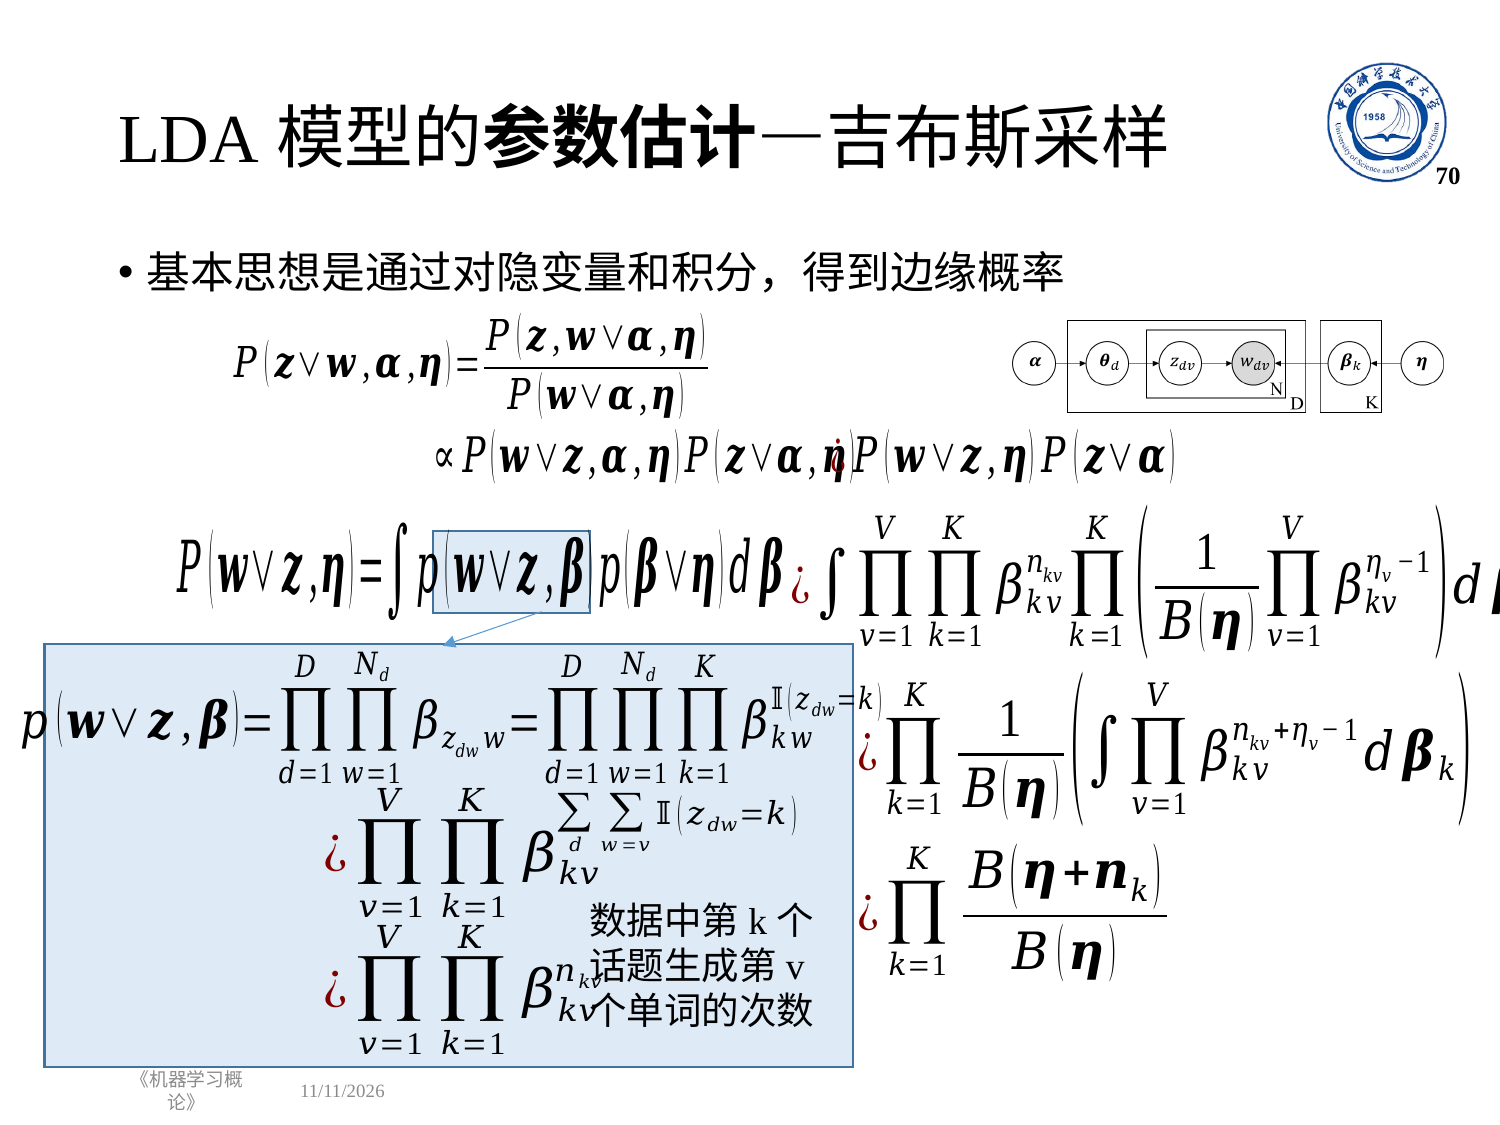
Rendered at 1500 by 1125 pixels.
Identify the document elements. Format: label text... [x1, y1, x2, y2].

text_box [43, 643, 854, 1068]
text_box [432, 530, 591, 614]
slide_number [285, 1068, 422, 1113]
picture [1397, 59, 1450, 144]
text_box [442, 611, 542, 646]
slide_number 70 [1372, 144, 1476, 205]
title LDA模型的参数估计—吉布斯采样 [103, 59, 1397, 221]
text_box 数据中第k个话题生成第v个单词的次数 [574, 889, 851, 1039]
footer 《机器学习概论》 [104, 1068, 270, 1113]
picture [1012, 320, 1444, 425]
